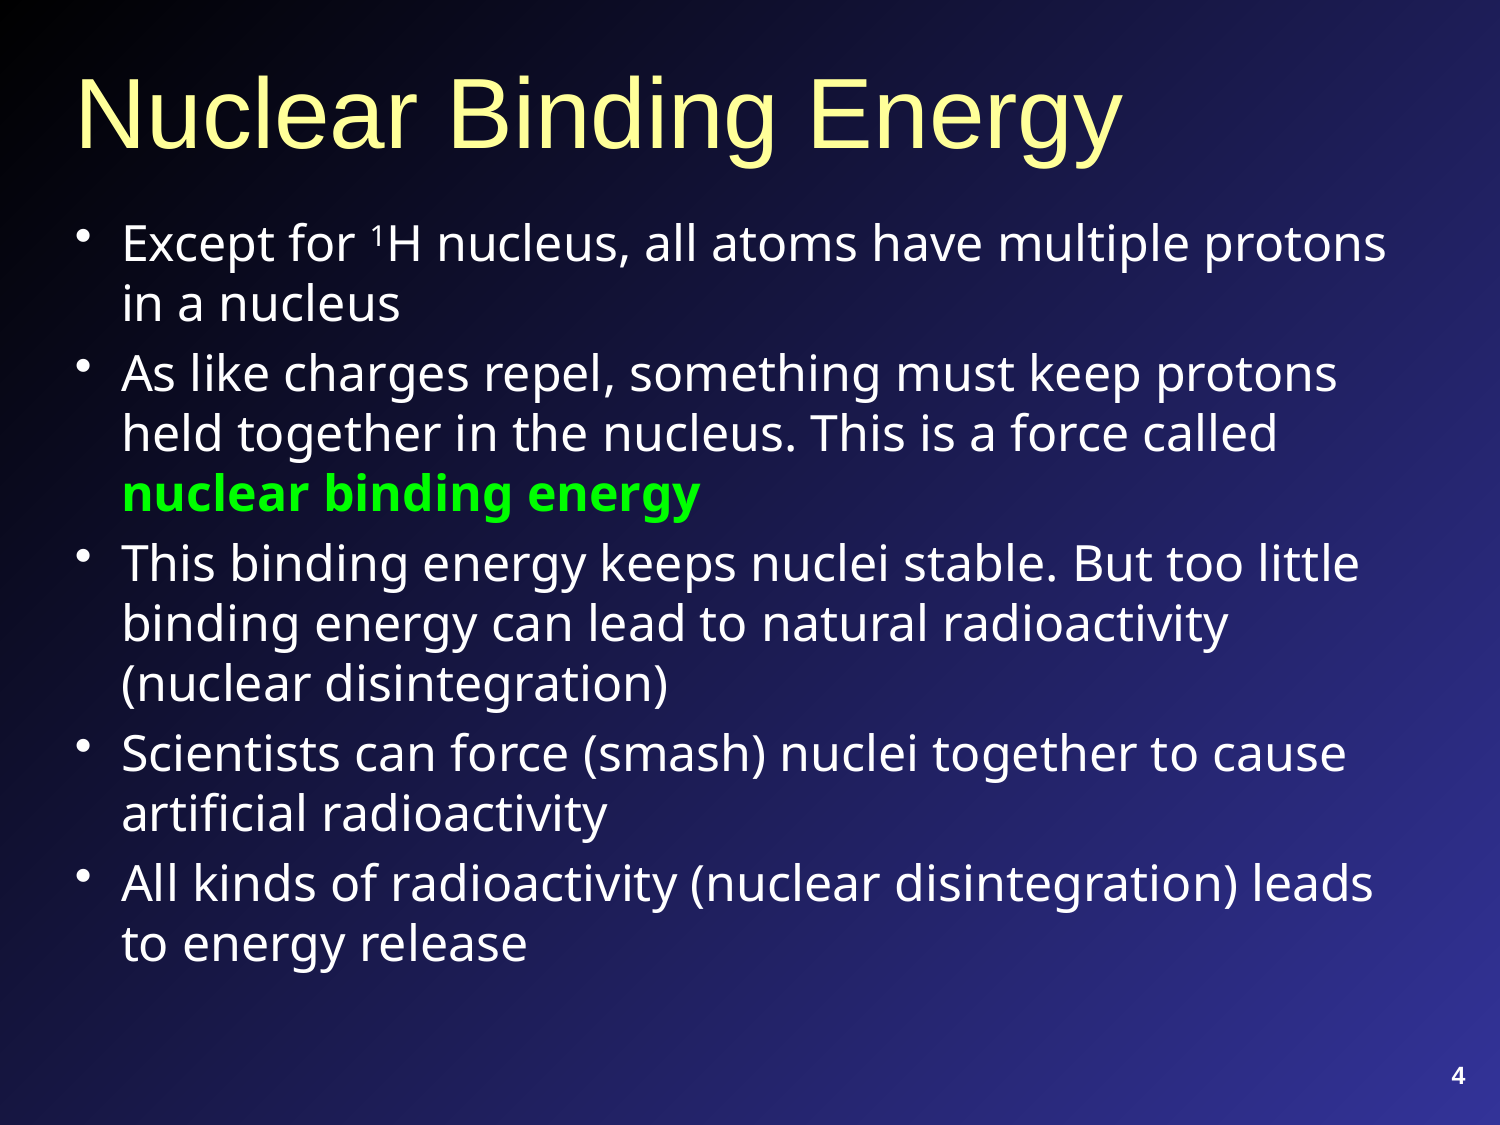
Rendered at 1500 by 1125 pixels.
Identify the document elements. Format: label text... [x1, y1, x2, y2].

title Nuclear Binding Energy [59, 39, 1442, 177]
slide_number 4 [1143, 1044, 1481, 1104]
list Except for 1H nucleus, all atoms have multiple protons in a nucleus As like charges repel, something must keep protons held together in the nucleus. This is a force called nuclear binding energy This binding energy keeps nuclei stable. But too little binding energy can lead to natural radioactivity (nuclear disintegration) Scientists can force (smash) nuclei together to cause artificial radioactivity All kinds of radioactivity (nuclear disintegration) leads to energy release [59, 204, 1436, 1061]
